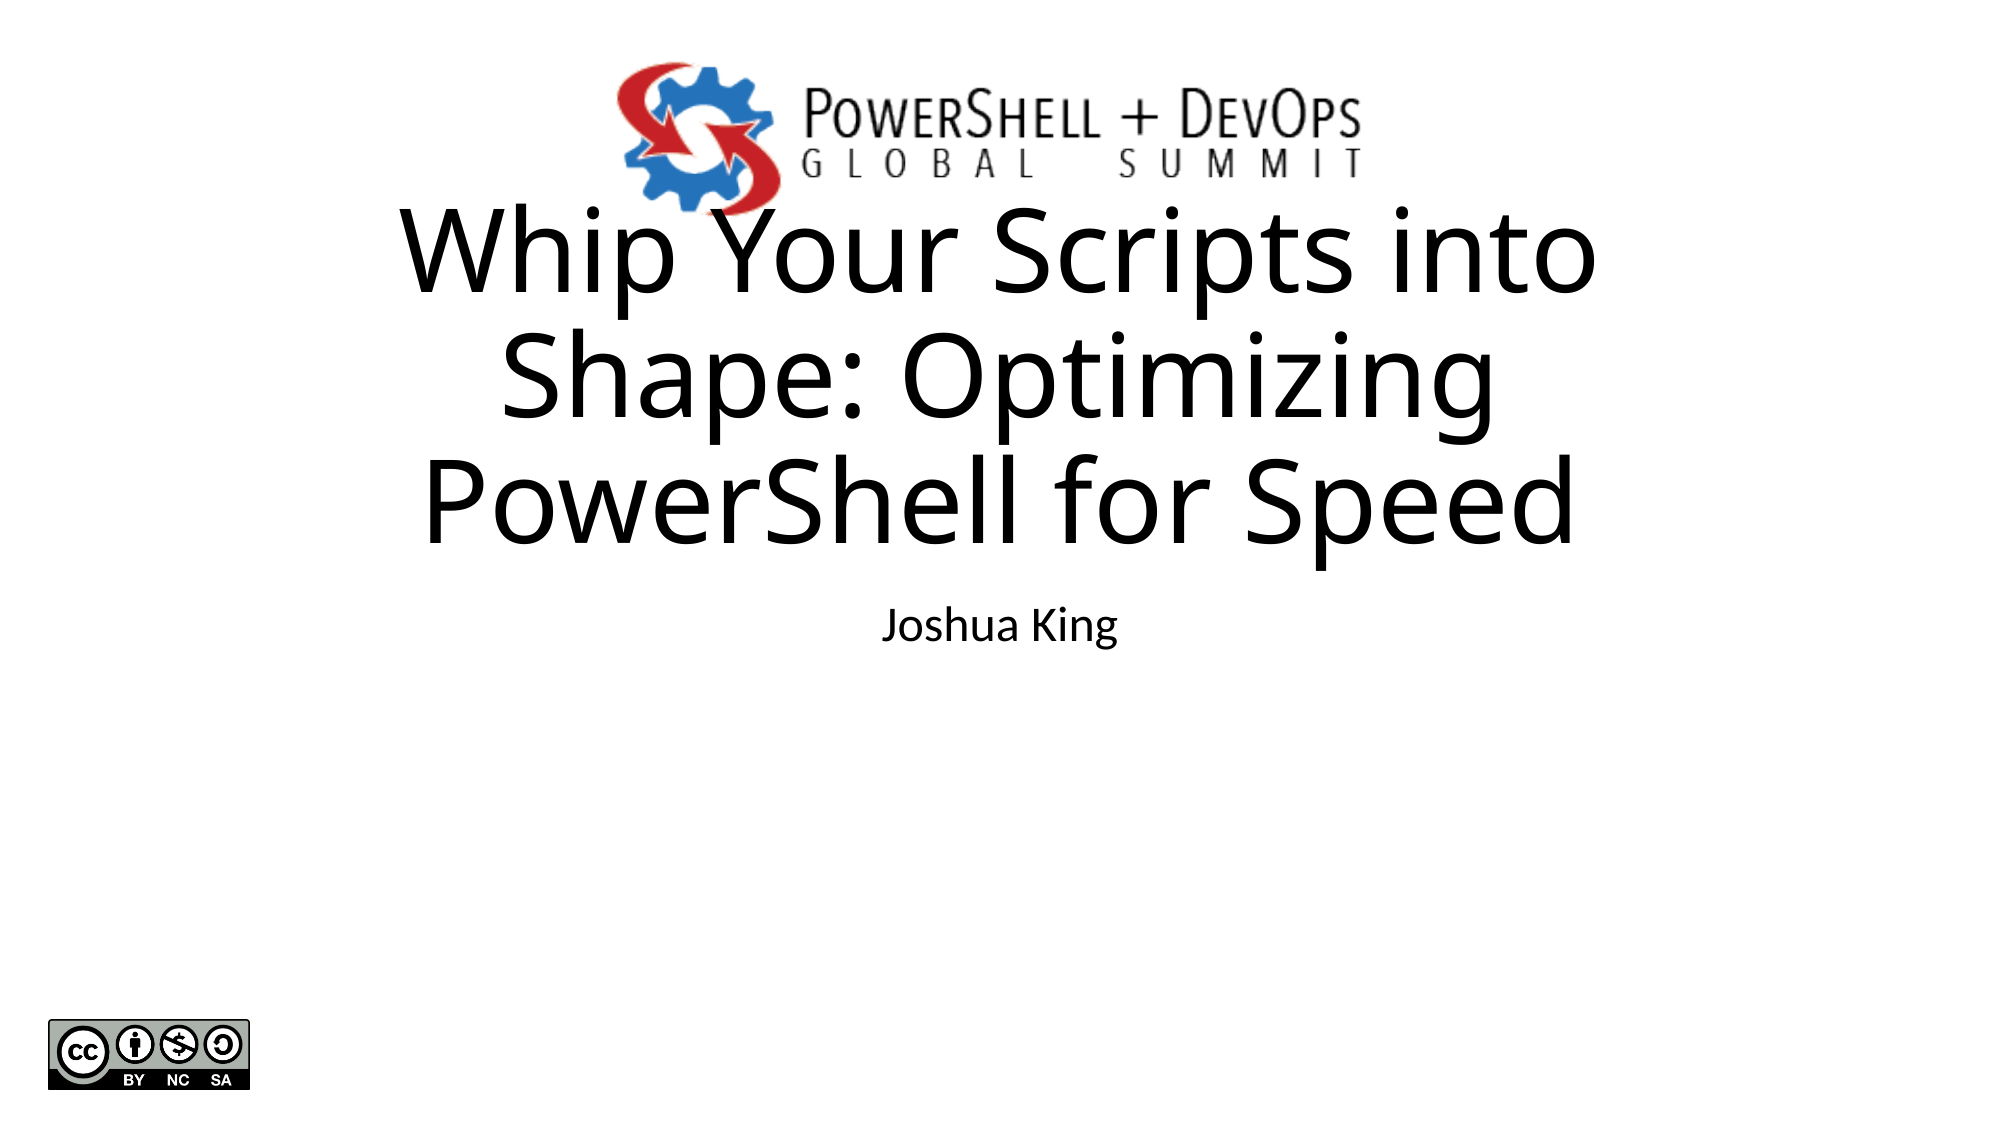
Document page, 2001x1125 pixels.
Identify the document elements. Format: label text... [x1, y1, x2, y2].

picture [48, 1019, 250, 1090]
subtitle Joshua King [249, 590, 1750, 863]
title Whip Your Scripts into Shape: Optimizing PowerShell for Speed [249, 184, 1750, 576]
picture [616, 61, 1384, 184]
